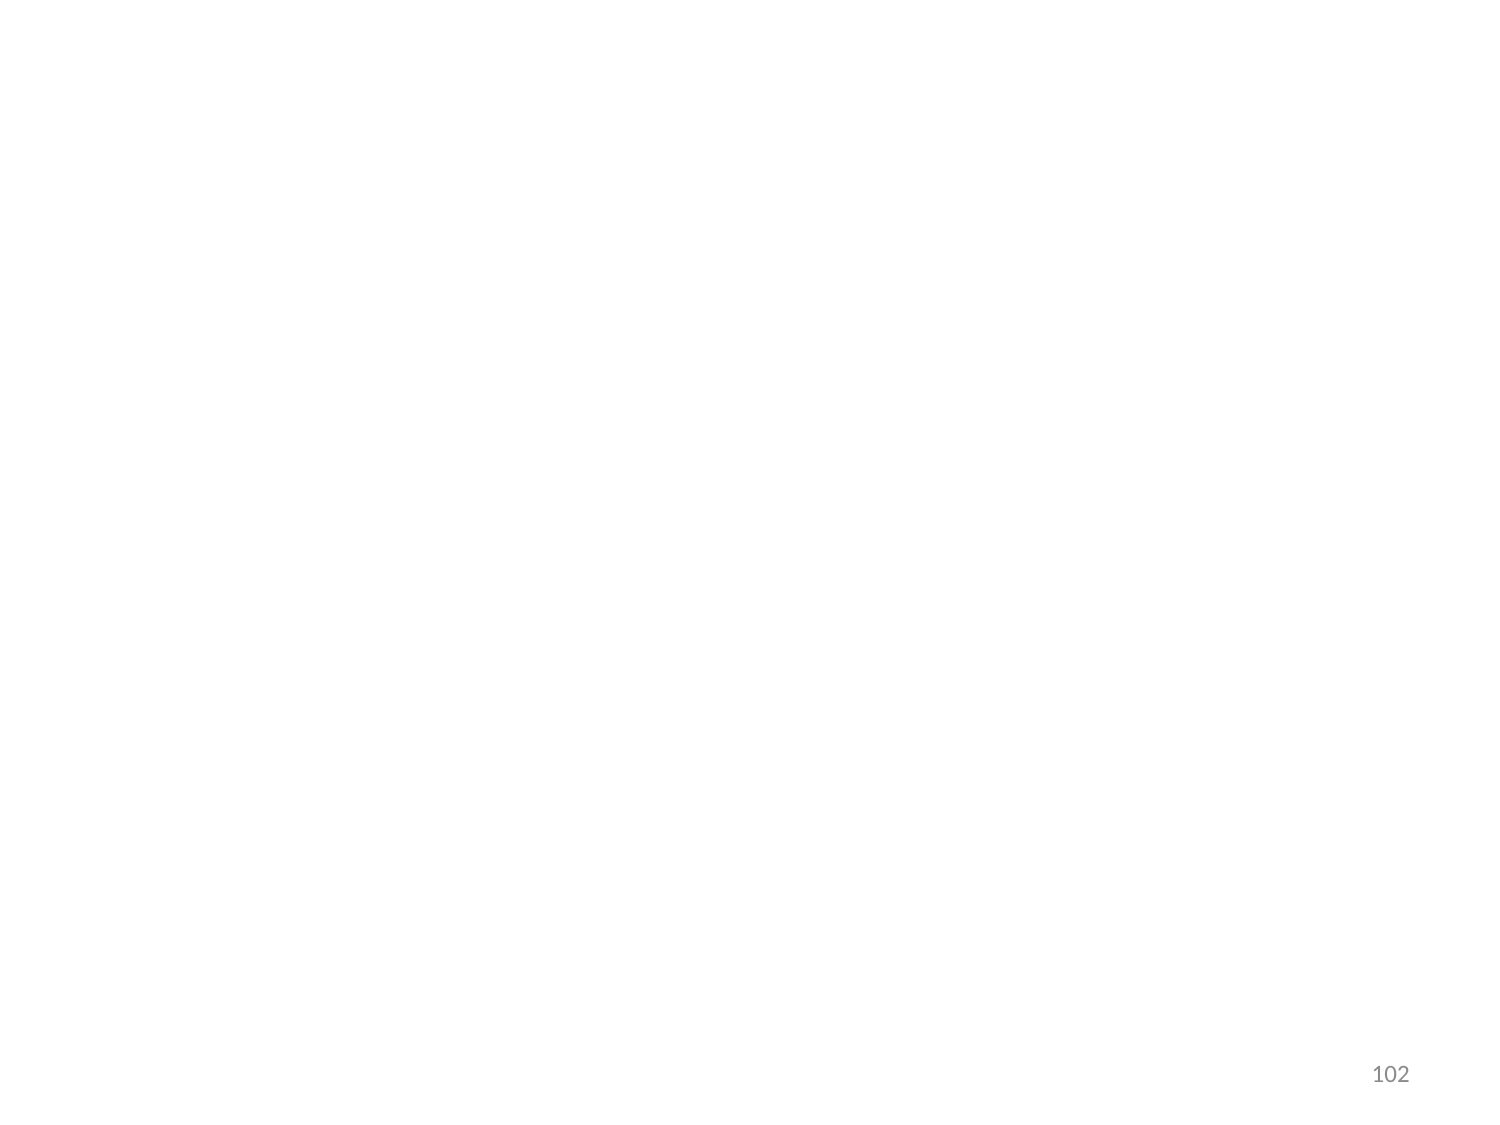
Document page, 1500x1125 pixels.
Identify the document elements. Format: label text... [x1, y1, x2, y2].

slide_number 102 [1074, 1042, 1425, 1103]
